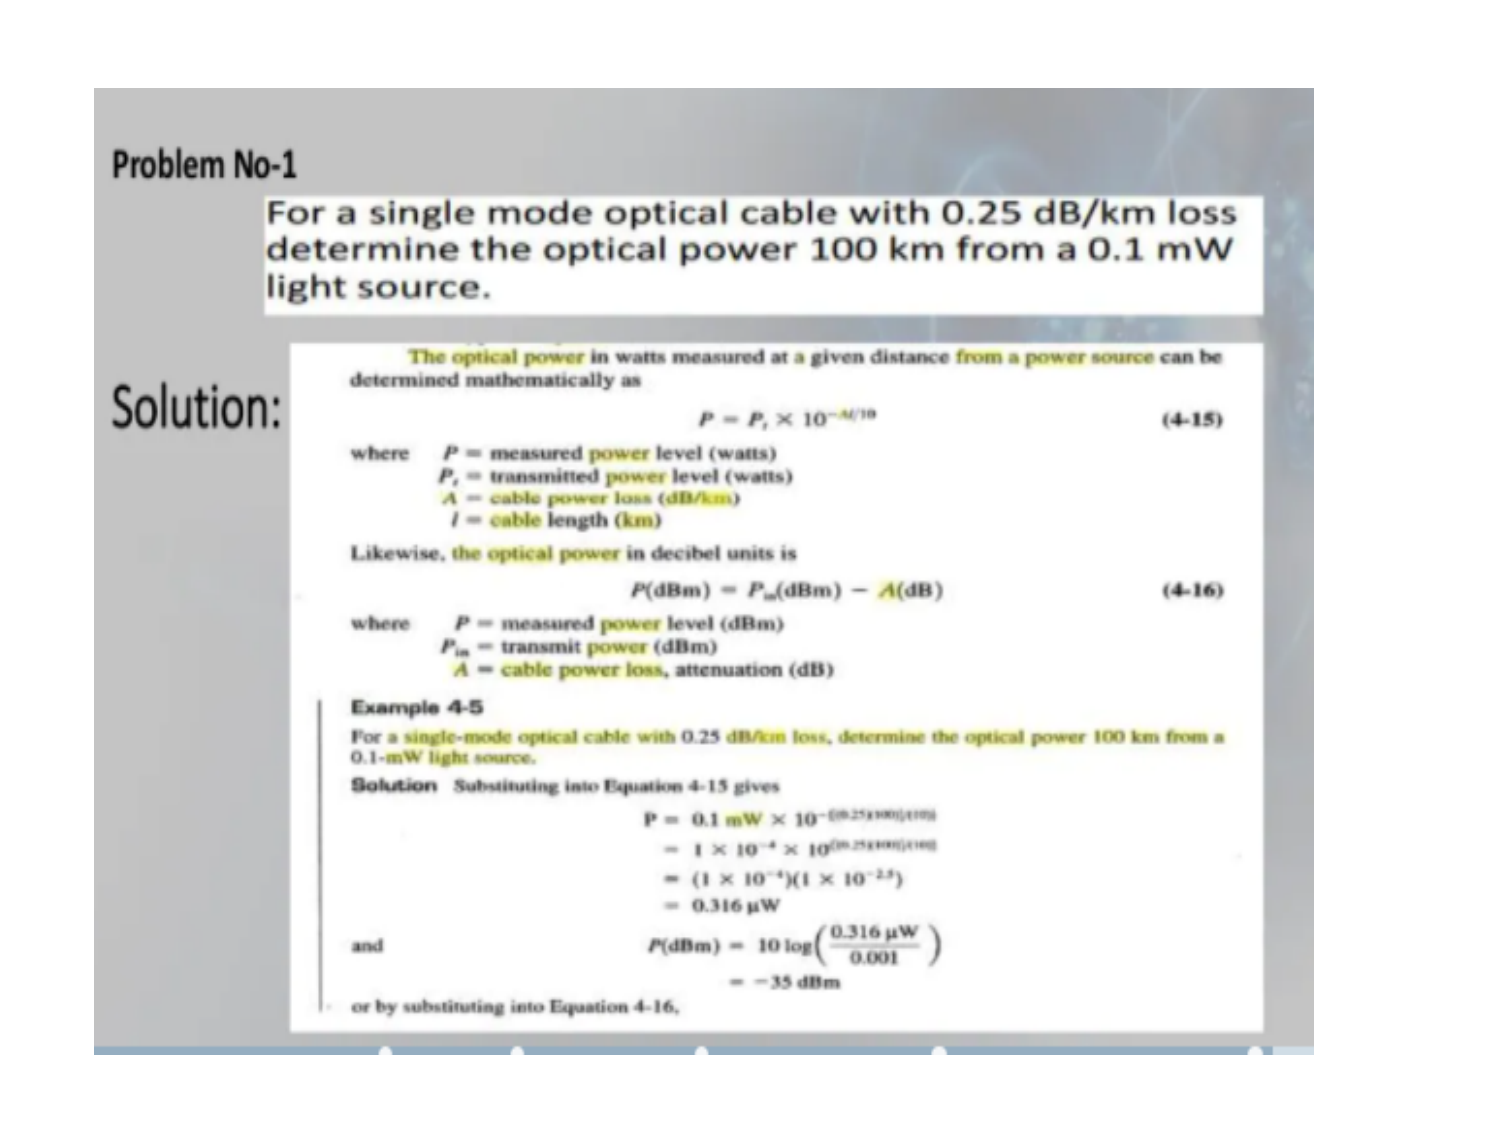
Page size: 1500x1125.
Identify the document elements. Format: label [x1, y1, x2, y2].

list [93, 87, 1314, 1056]
